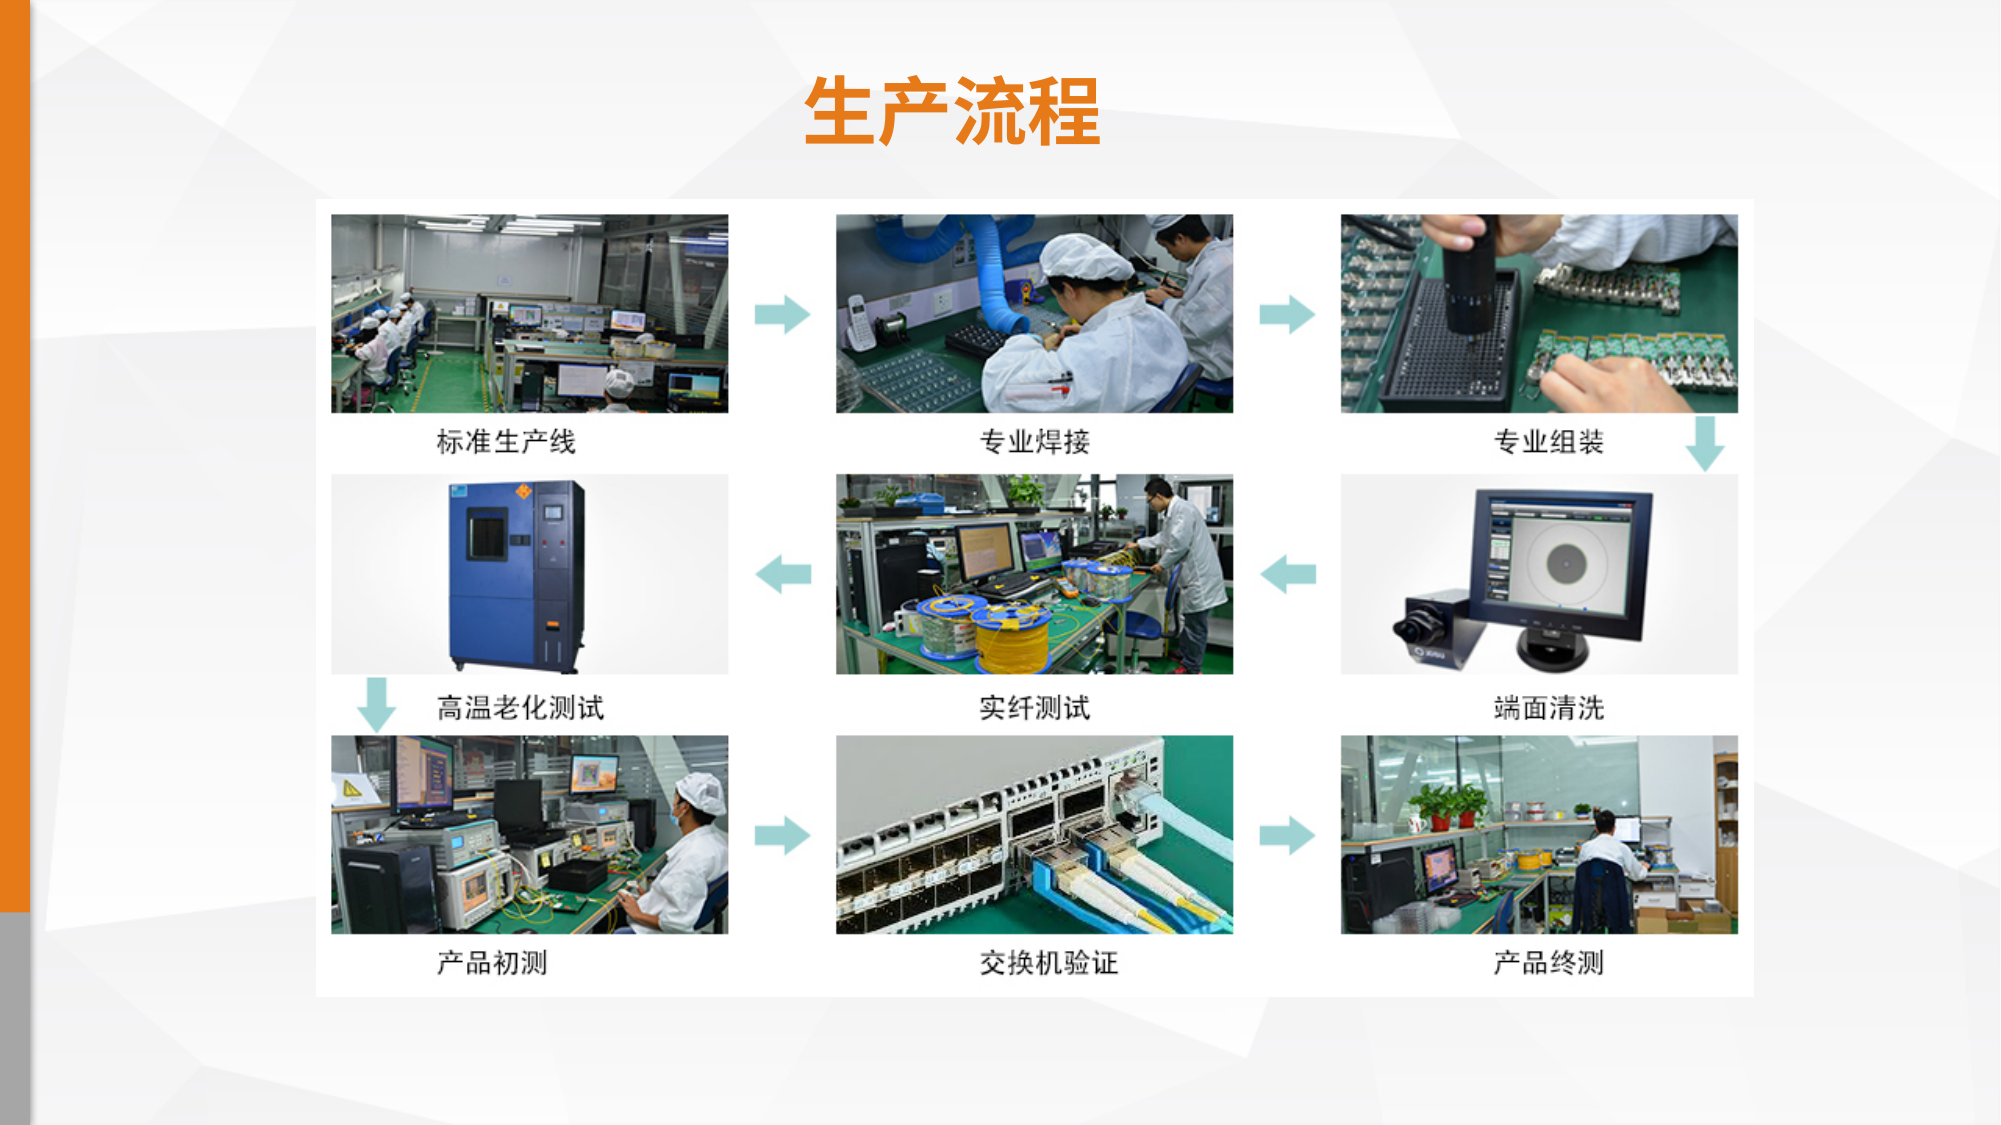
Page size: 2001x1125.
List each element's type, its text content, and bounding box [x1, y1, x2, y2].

title 生产流程 [90, 67, 1816, 161]
picture [30, 0, 2001, 1125]
